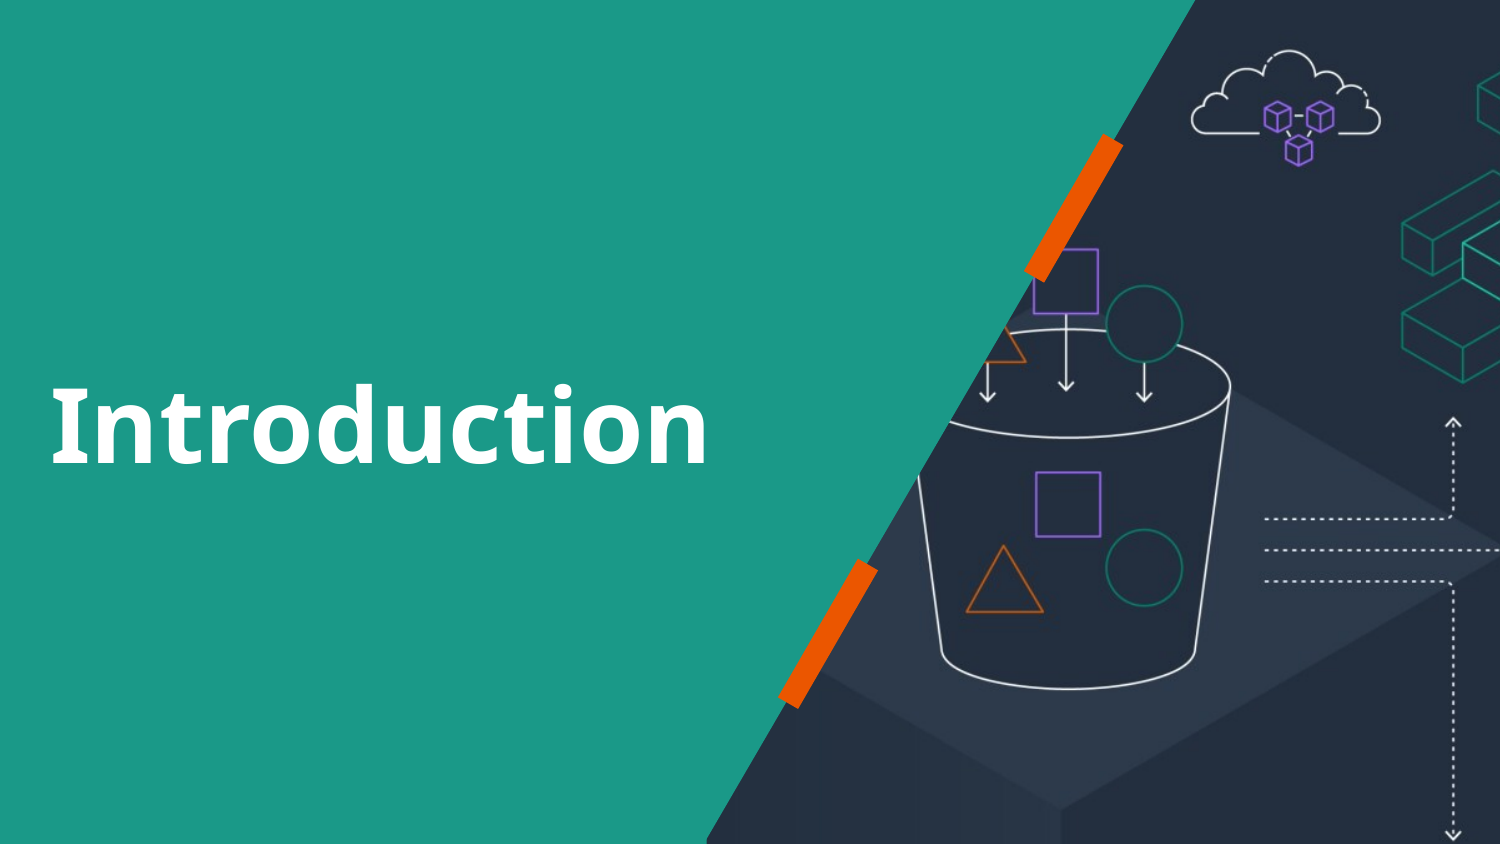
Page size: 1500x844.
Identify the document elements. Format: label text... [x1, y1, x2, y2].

picture [707, 0, 1500, 844]
title Introduction [35, 339, 891, 505]
